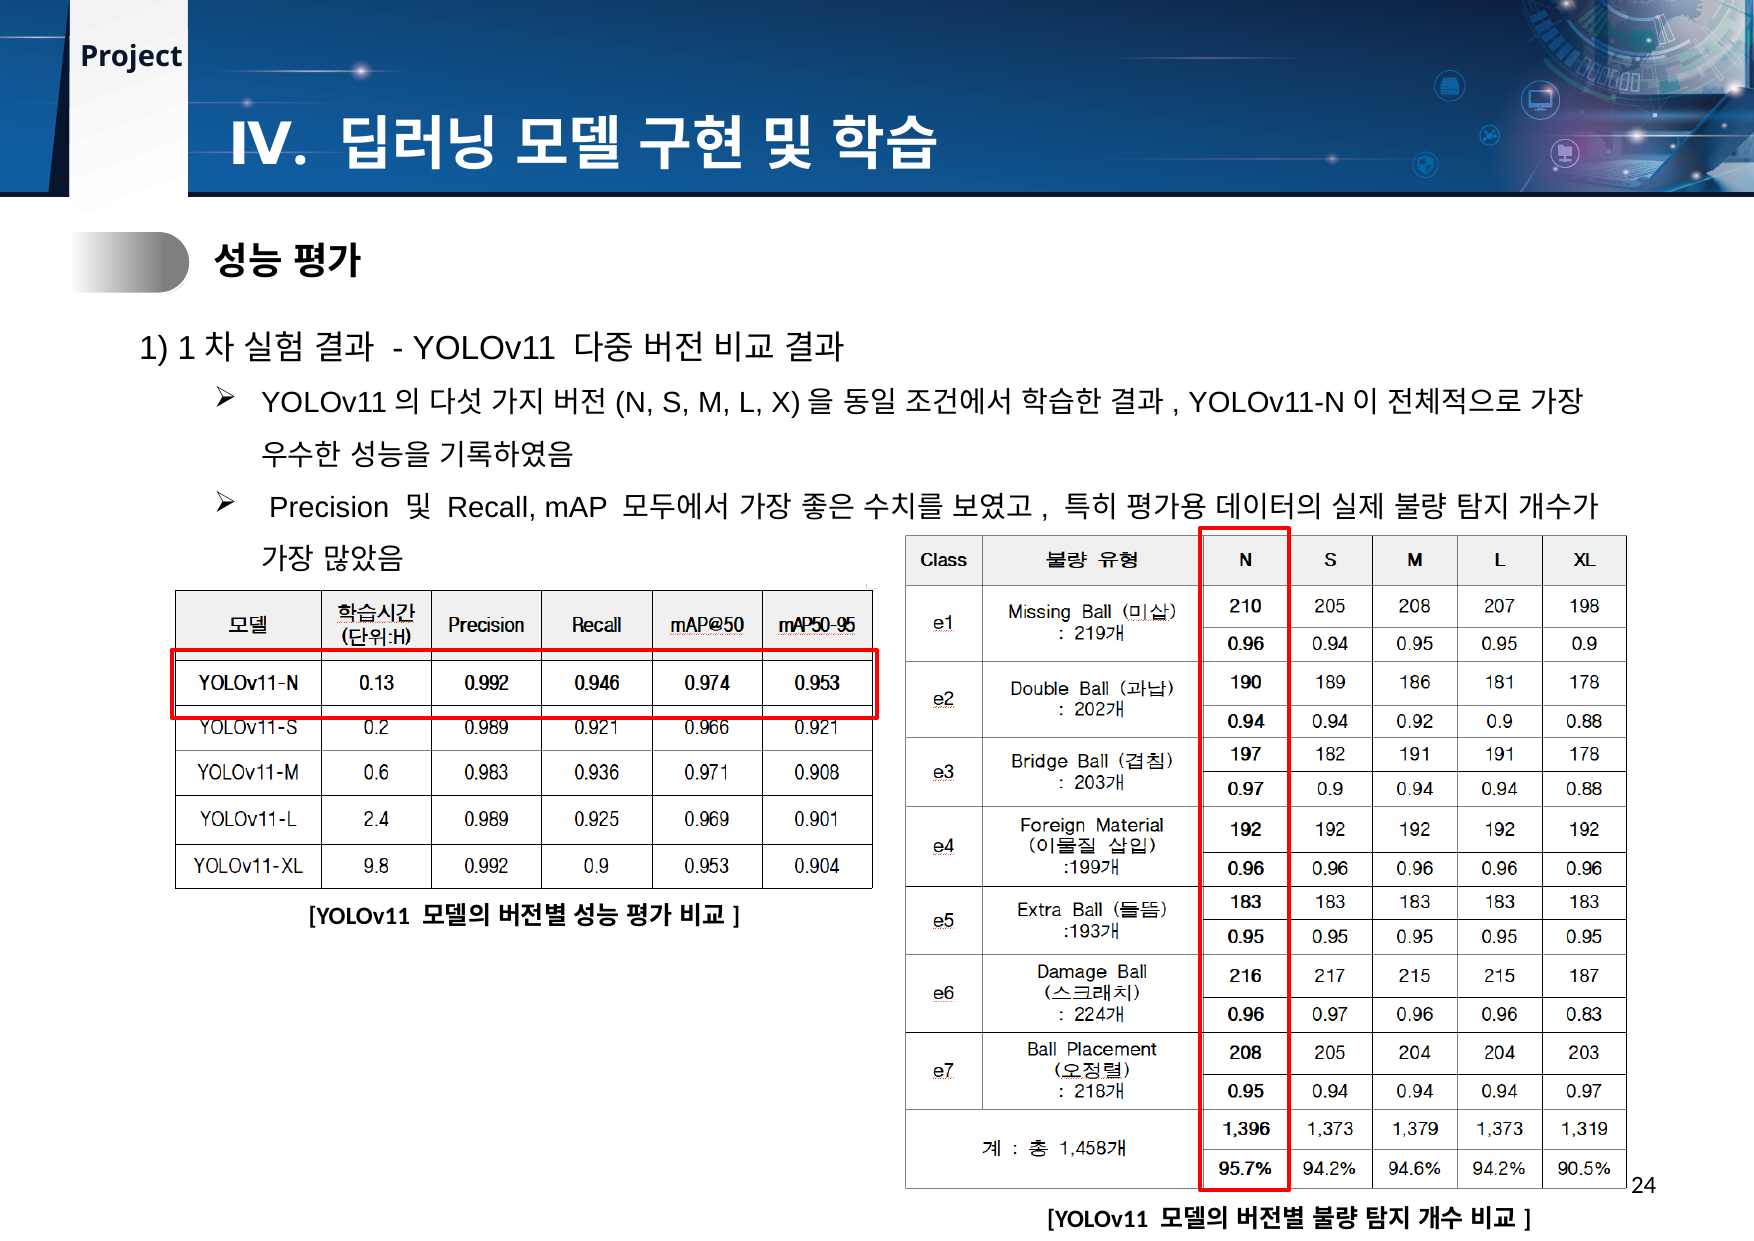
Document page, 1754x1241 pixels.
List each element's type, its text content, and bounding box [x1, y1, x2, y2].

text_box 24 [1616, 1160, 1752, 1206]
picture [0, 0, 69, 192]
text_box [70, 230, 1109, 294]
picture [171, 584, 877, 892]
text_box Ⅳ. 딥러닝 모델 구현 및 학습 [213, 98, 1522, 184]
picture [901, 531, 1630, 1191]
text_box [YOLOv11 모델의 버전별 불량 탐지 개수 비교] [984, 1194, 1594, 1240]
text_box 1) 1차 실험 결과 - YOLOv11 다중 버전 비교 결과 YOLOv11의 다섯 가지 버전(N, S, M, L, X)을 동일 조건에서 학습한 결과, YOLOv11-N이 전체적으로 가장 우수한 성능을 기록하였음 Precision 및 Recall, mAP 모두에서 가장 좋은 수치를 보였고, 특히 평가용 데이터의 실제 불량 탐지 개수가 가장 많았음 [124, 298, 1661, 583]
picture [188, 0, 1754, 192]
text_box [YOLOv11 모델의 버전별 성능 평가 비교] [257, 892, 792, 937]
